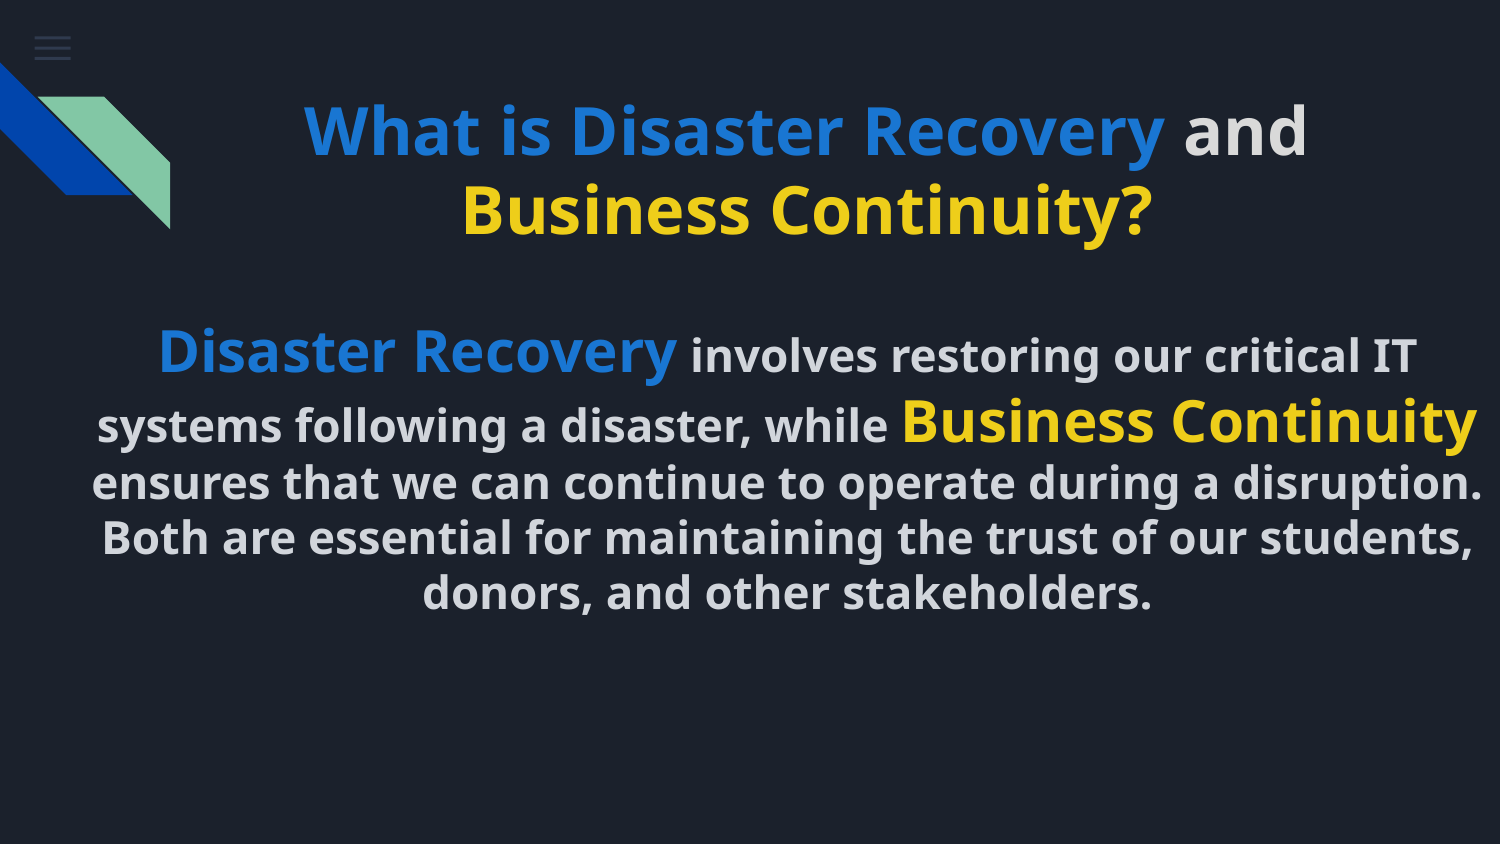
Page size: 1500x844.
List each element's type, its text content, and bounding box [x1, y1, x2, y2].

text_box Disaster Recovery involves restoring our critical IT systems following a disaster, while Business Continuity ensures that we can continue to operate during a disruption. Both are essential for maintaining the trust of our students, donors, and other stakeholders. [0, 298, 1500, 634]
title What is Disaster Recovery and Business Continuity? [152, 73, 1462, 185]
